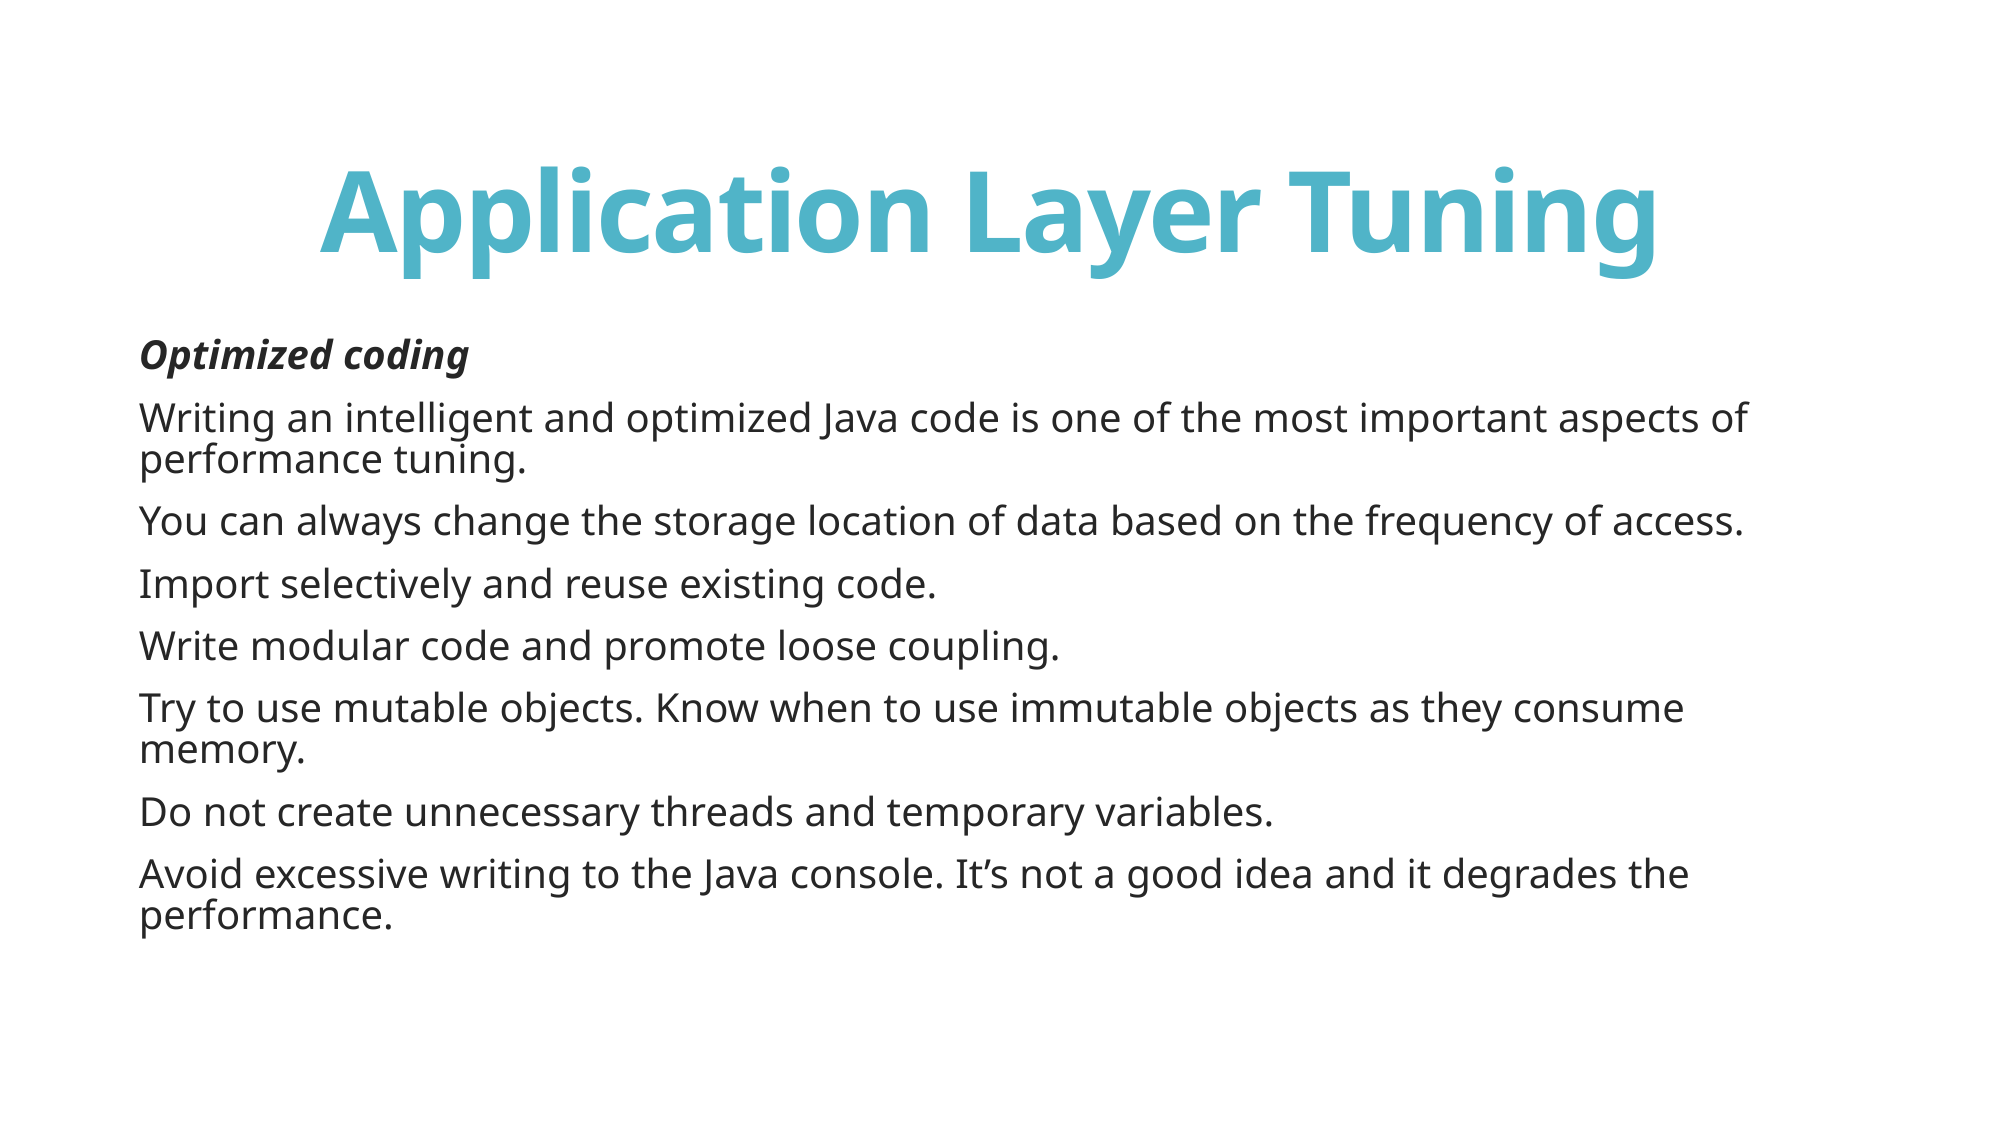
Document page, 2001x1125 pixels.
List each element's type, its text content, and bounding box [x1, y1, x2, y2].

list Optimized coding Writing an intelligent and optimized Java code is one of the most important aspects of performance tuning. You can always change the storage location of data based on the frequency of access. Import selectively and reuse existing code. Write modular code and promote loose coupling. Try to use mutable objects. Know when to use immutable objects as they consume memory. Do not create unnecessary threads and temporary variables. Avoid excessive writing to the Java console. It’s not a good idea and it degrades the performance. [111, 329, 1876, 948]
title Application Layer Tuning [107, 81, 1875, 354]
